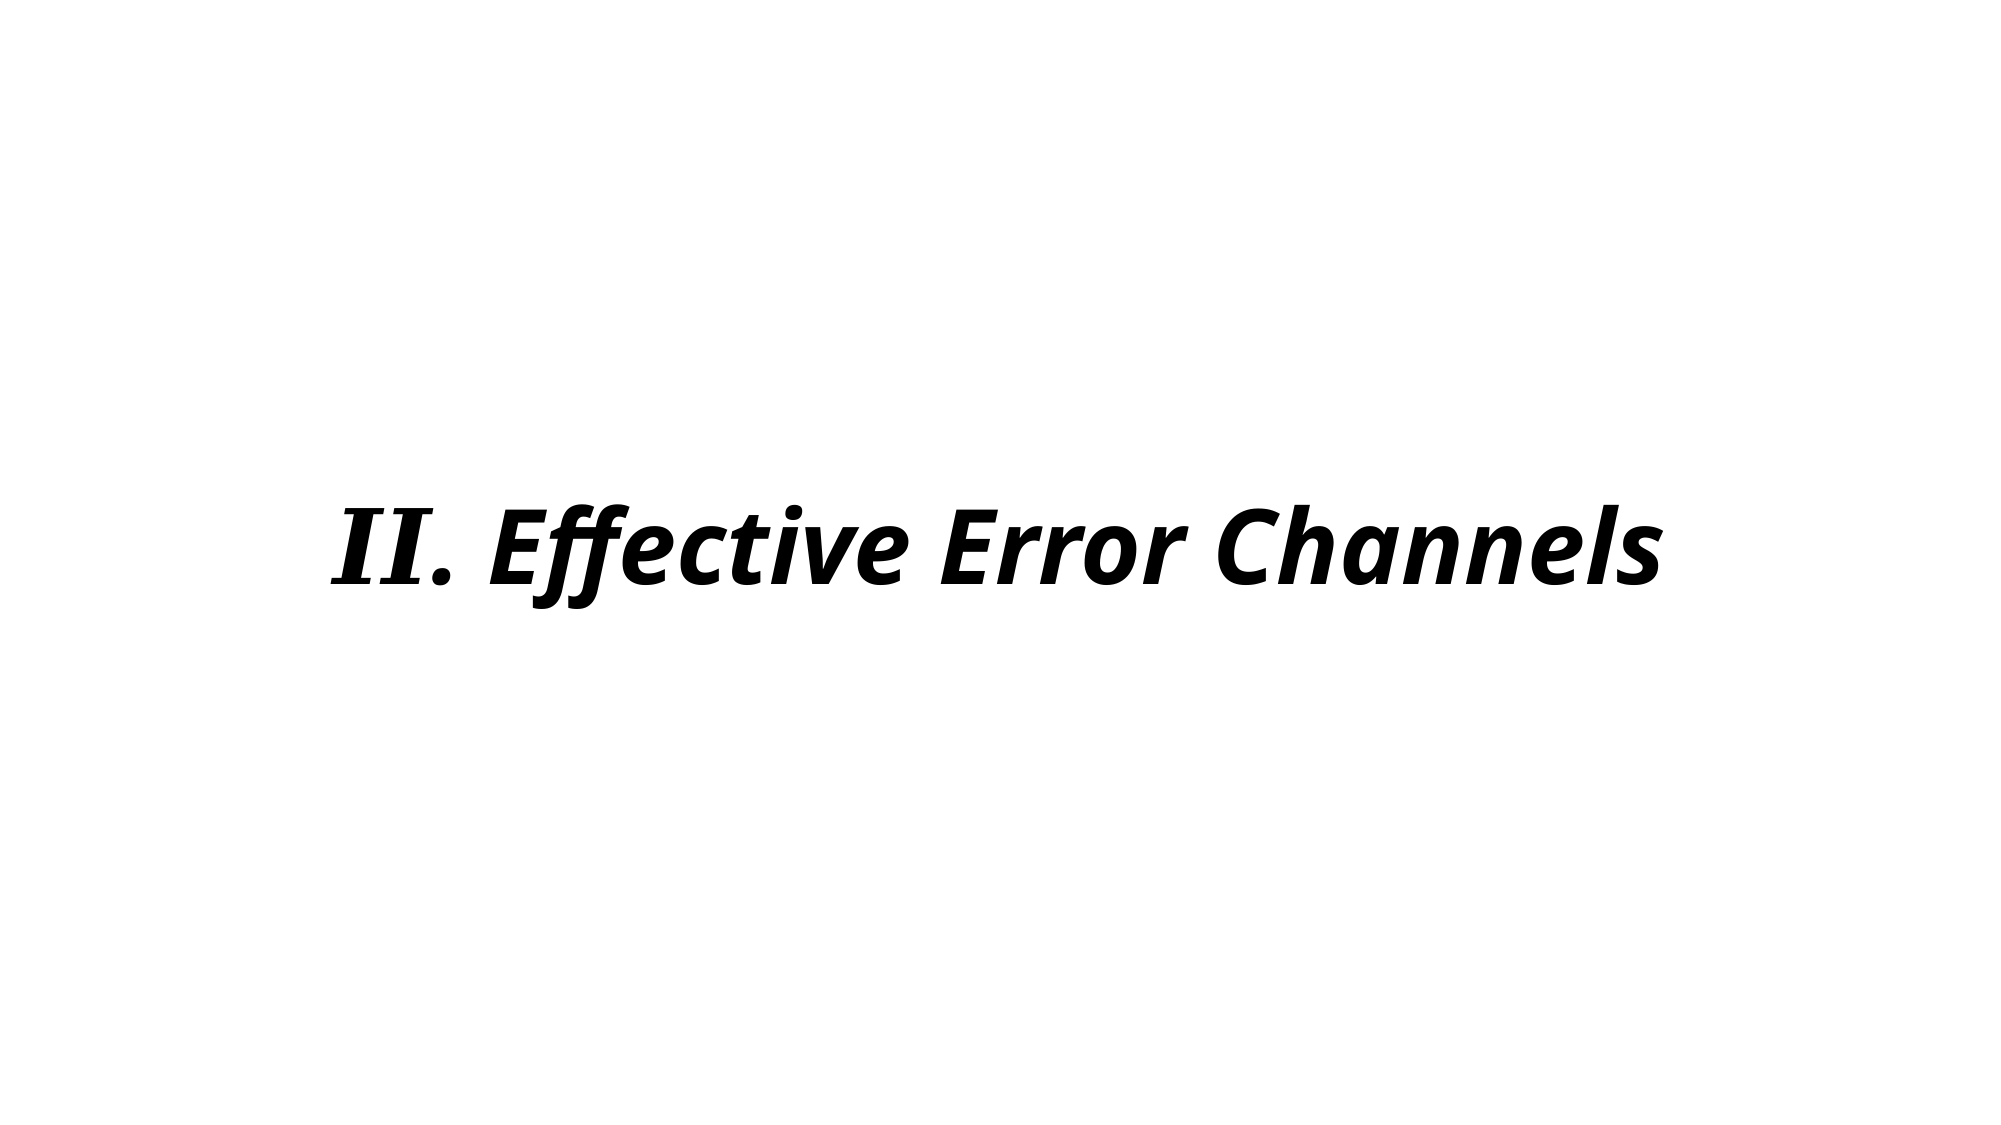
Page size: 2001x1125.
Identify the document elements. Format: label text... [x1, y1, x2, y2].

title ⅠⅠ. Effective Error Channels [177, 222, 1823, 615]
